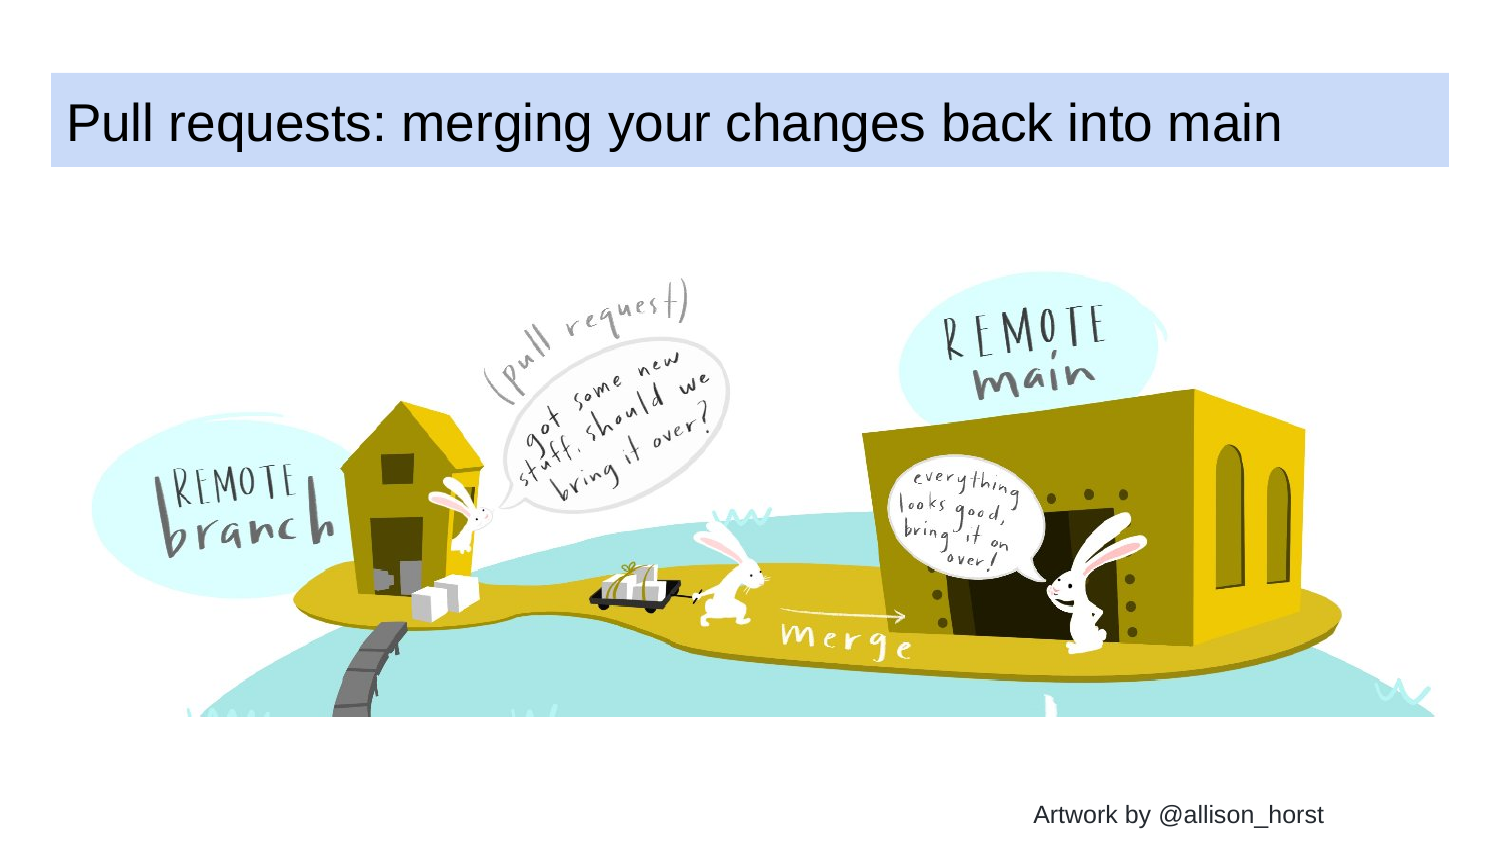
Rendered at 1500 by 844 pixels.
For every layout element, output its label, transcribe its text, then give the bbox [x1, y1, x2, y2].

title Pull requests: merging your changes back into main [51, 72, 1449, 167]
picture [31, 203, 1450, 717]
text_box Artwork by @allison_horst [1018, 783, 1500, 844]
